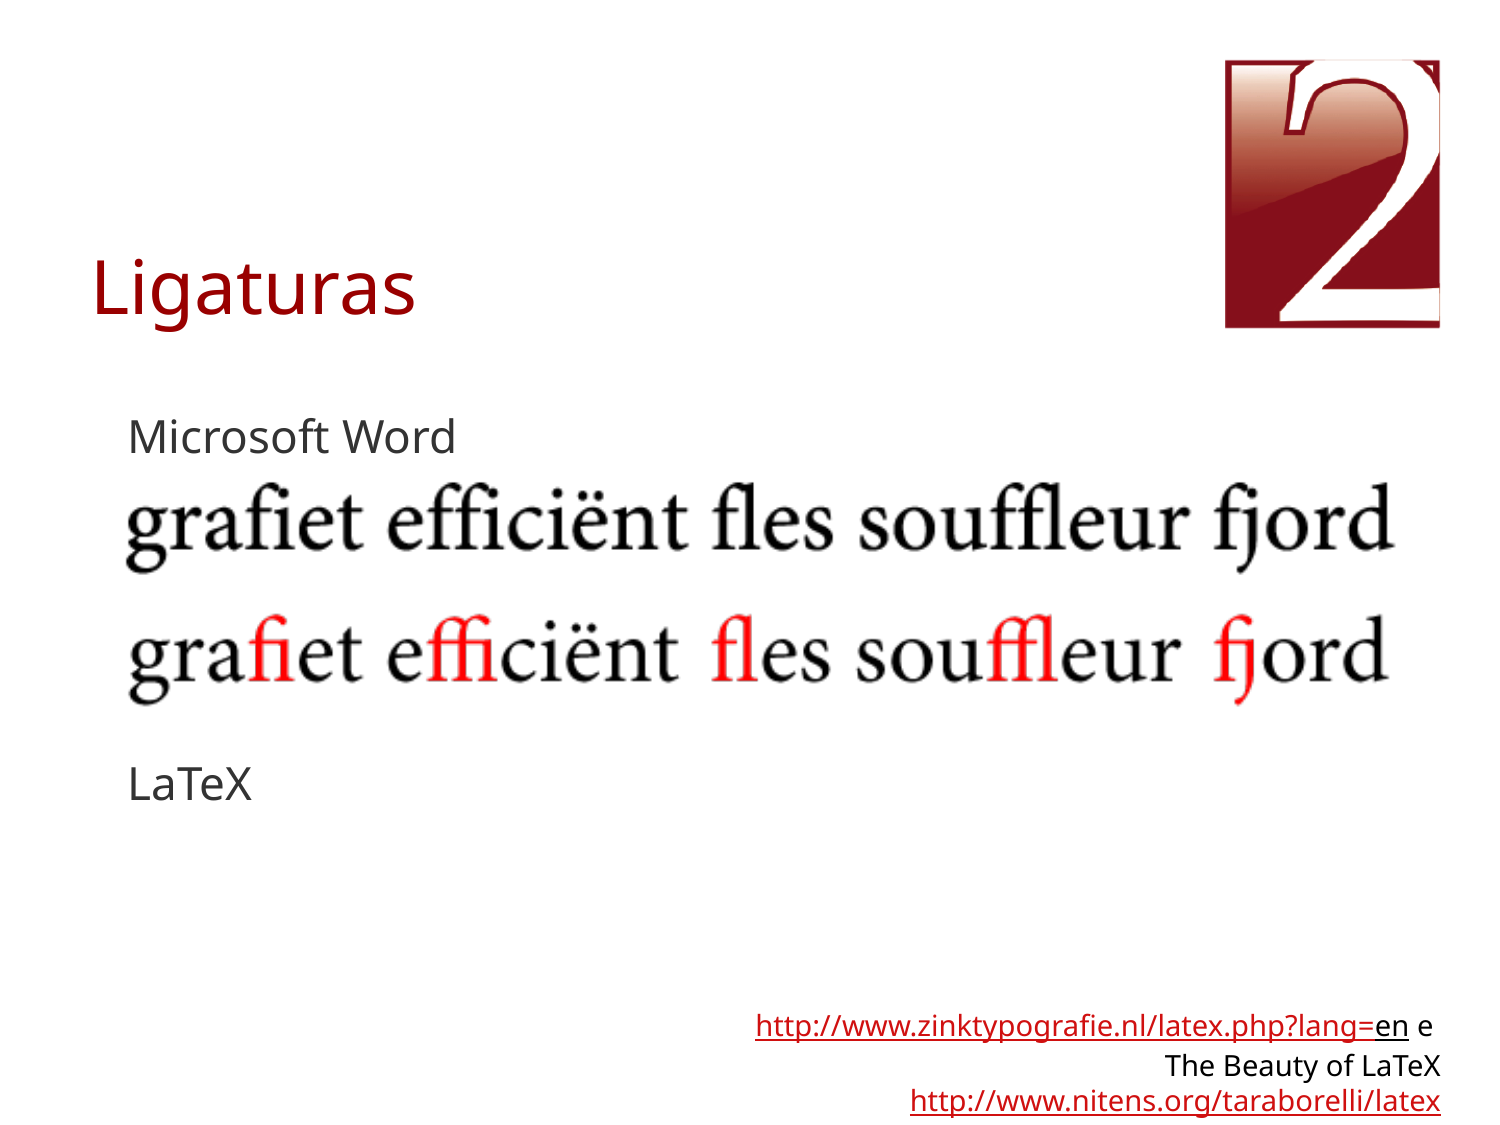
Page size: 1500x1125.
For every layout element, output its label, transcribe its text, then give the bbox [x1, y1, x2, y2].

picture [105, 459, 1426, 716]
picture [1222, 56, 1442, 330]
list Microsoft Word LaTeX [75, 400, 1425, 830]
text_box http://www.zinktypografie.nl/latex.php?lang=en e The Beauty of LaTeX http://www.nitens.org/taraborelli/latex [740, 999, 1456, 1125]
title Ligaturas [75, 149, 1143, 338]
